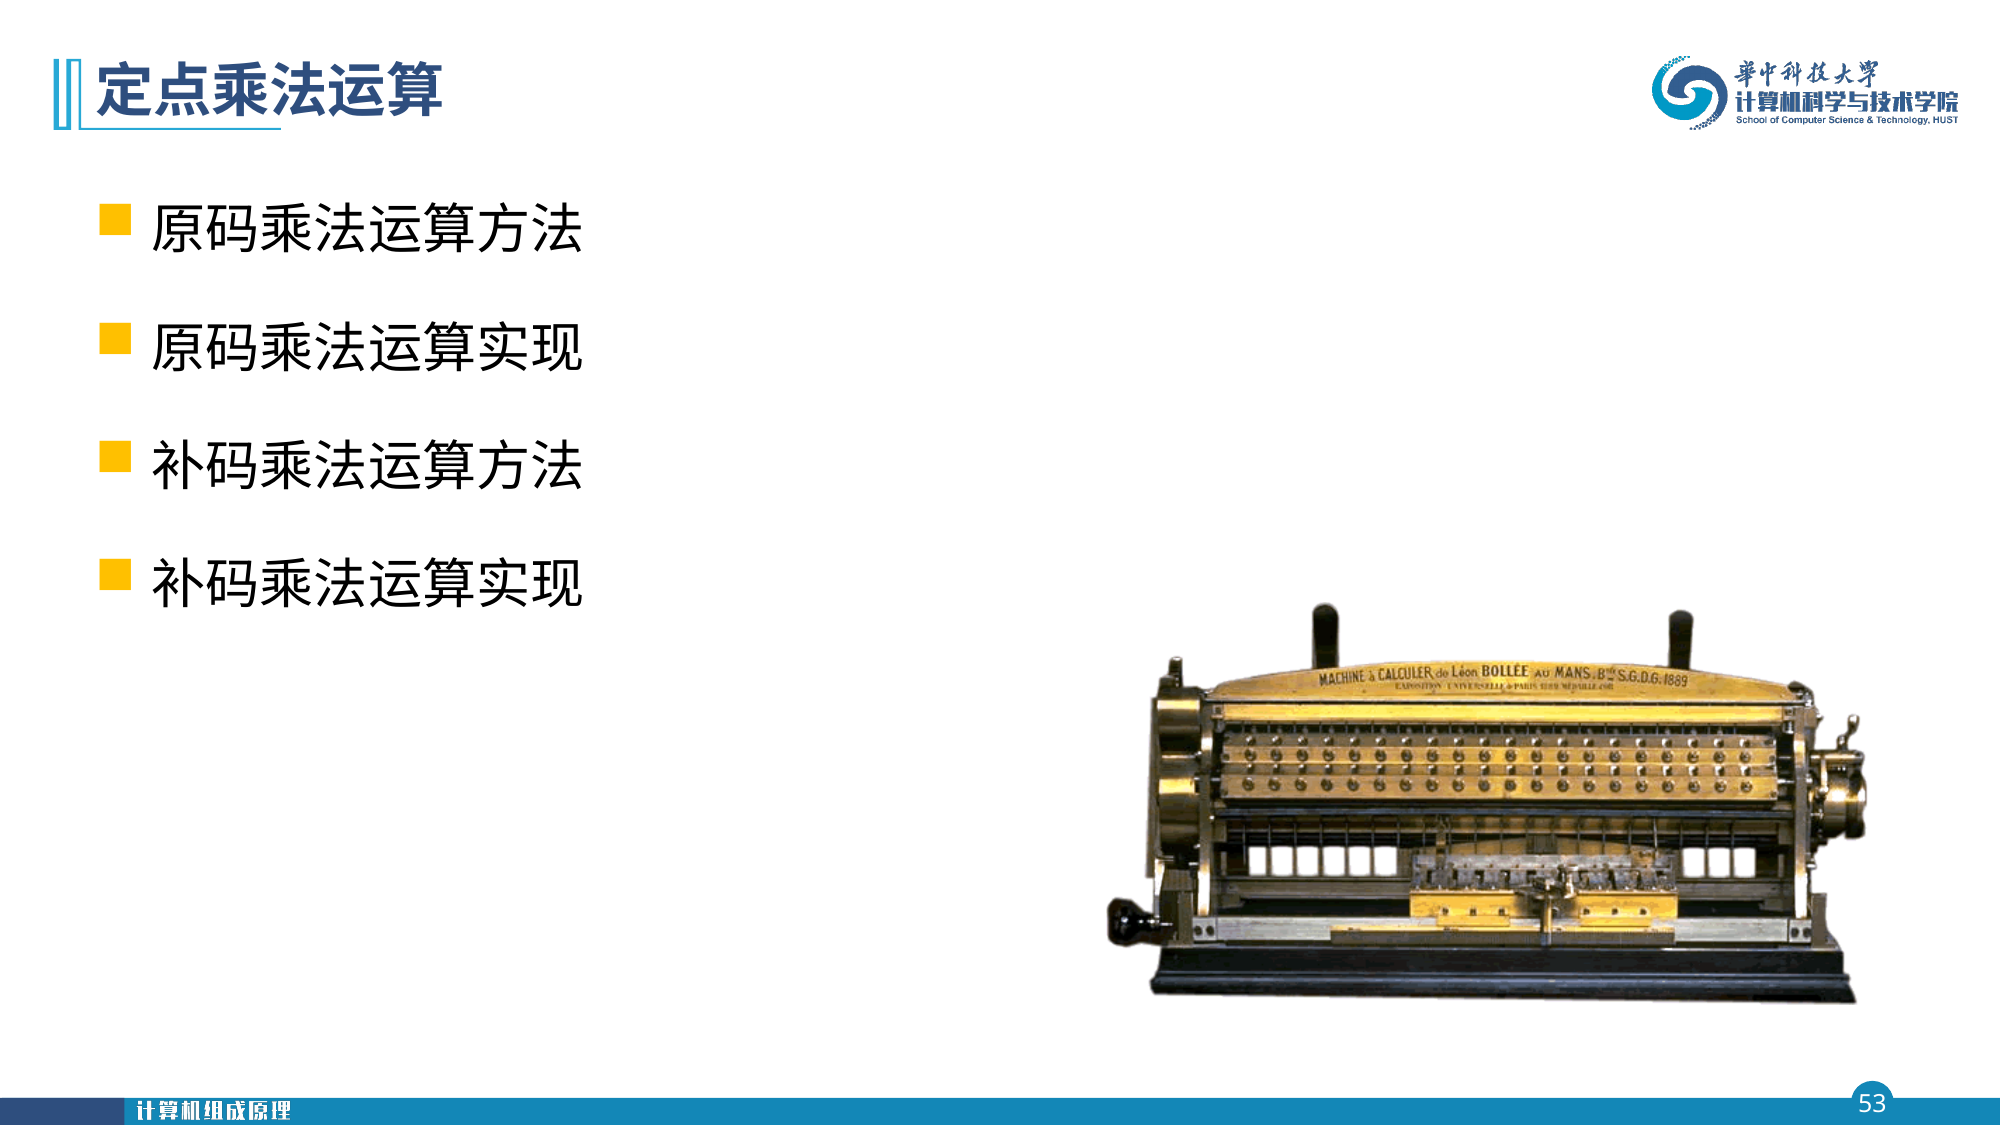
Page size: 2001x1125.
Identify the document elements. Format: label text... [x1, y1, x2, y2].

title 定点乘法运算 [80, 42, 1805, 144]
picture [1805, 56, 1958, 130]
picture [1106, 602, 1869, 1005]
list 原码乘法运算方法 原码乘法运算实现 补码乘法运算方法 补码乘法运算实现 [80, 154, 1805, 1080]
